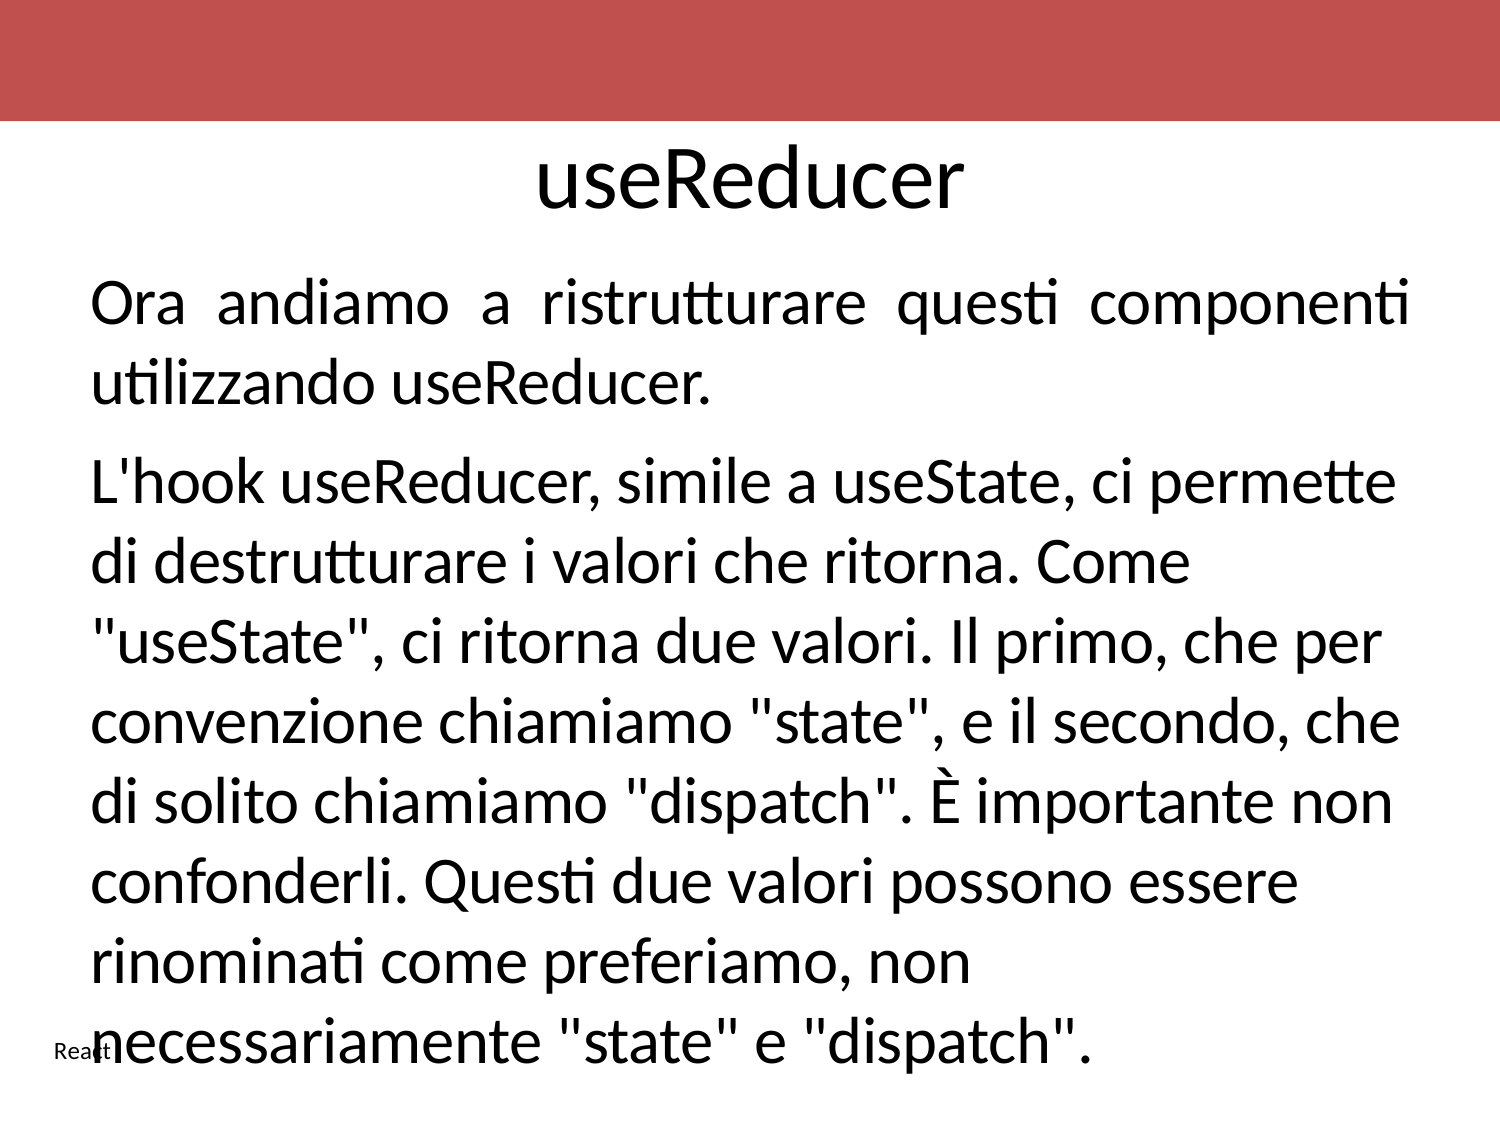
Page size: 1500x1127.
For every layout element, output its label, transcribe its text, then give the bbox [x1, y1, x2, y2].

footer React [51, 1038, 112, 1127]
text_box [0, 0, 1500, 122]
text_box Ora andiamo a ristrutturare questi componenti utilizzando useReducer. L'hook useReducer, simile a useState, ci permette di destrutturare i valori che ritorna. Come "useState", ci ritorna due valori. Il primo, che per convenzione chiamiamo "state", e il secondo, che di solito chiamiamo "dispatch". È importante non confonderli. Questi due valori possono essere rinominati come preferiamo, non necessariamente "state" e "dispatch". [87, 228, 1413, 1077]
title useReducer [87, 122, 1413, 228]
